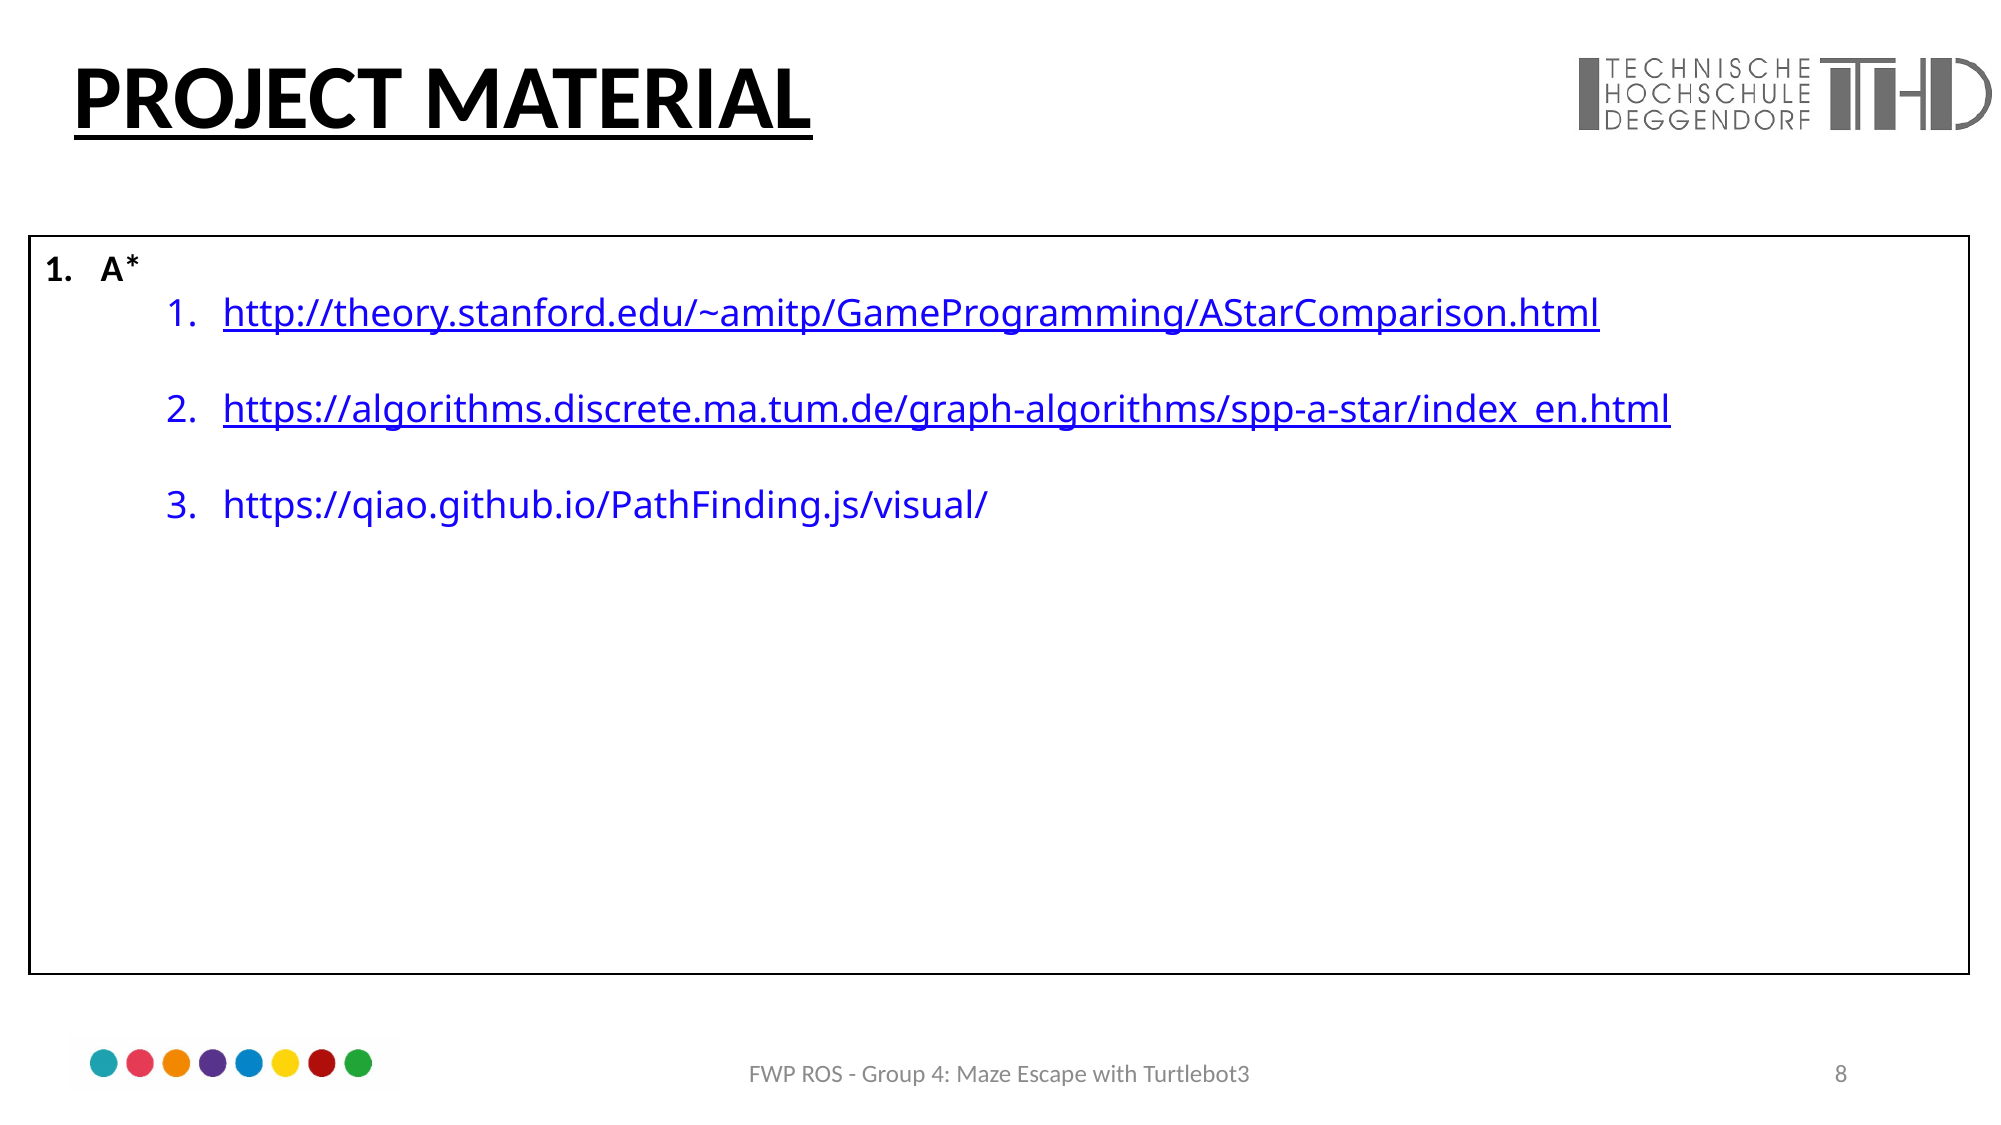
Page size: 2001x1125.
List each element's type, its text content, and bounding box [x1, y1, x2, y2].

footer FWP ROS - Group 4: Maze Escape with Turtlebot3 [662, 1042, 1338, 1103]
text_box A* http://theory.stanford.edu/~amitp/GameProgramming/AStarComparison.html https://algorithms.discrete.ma.tum.de/graph-algorithms/spp-a-star/index_en.html https://qiao.github.io/PathFinding.js/visual/ [28, 235, 1970, 975]
slide_number 8 [1412, 1042, 1863, 1103]
picture [67, 1035, 400, 1092]
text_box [59, 29, 2000, 156]
